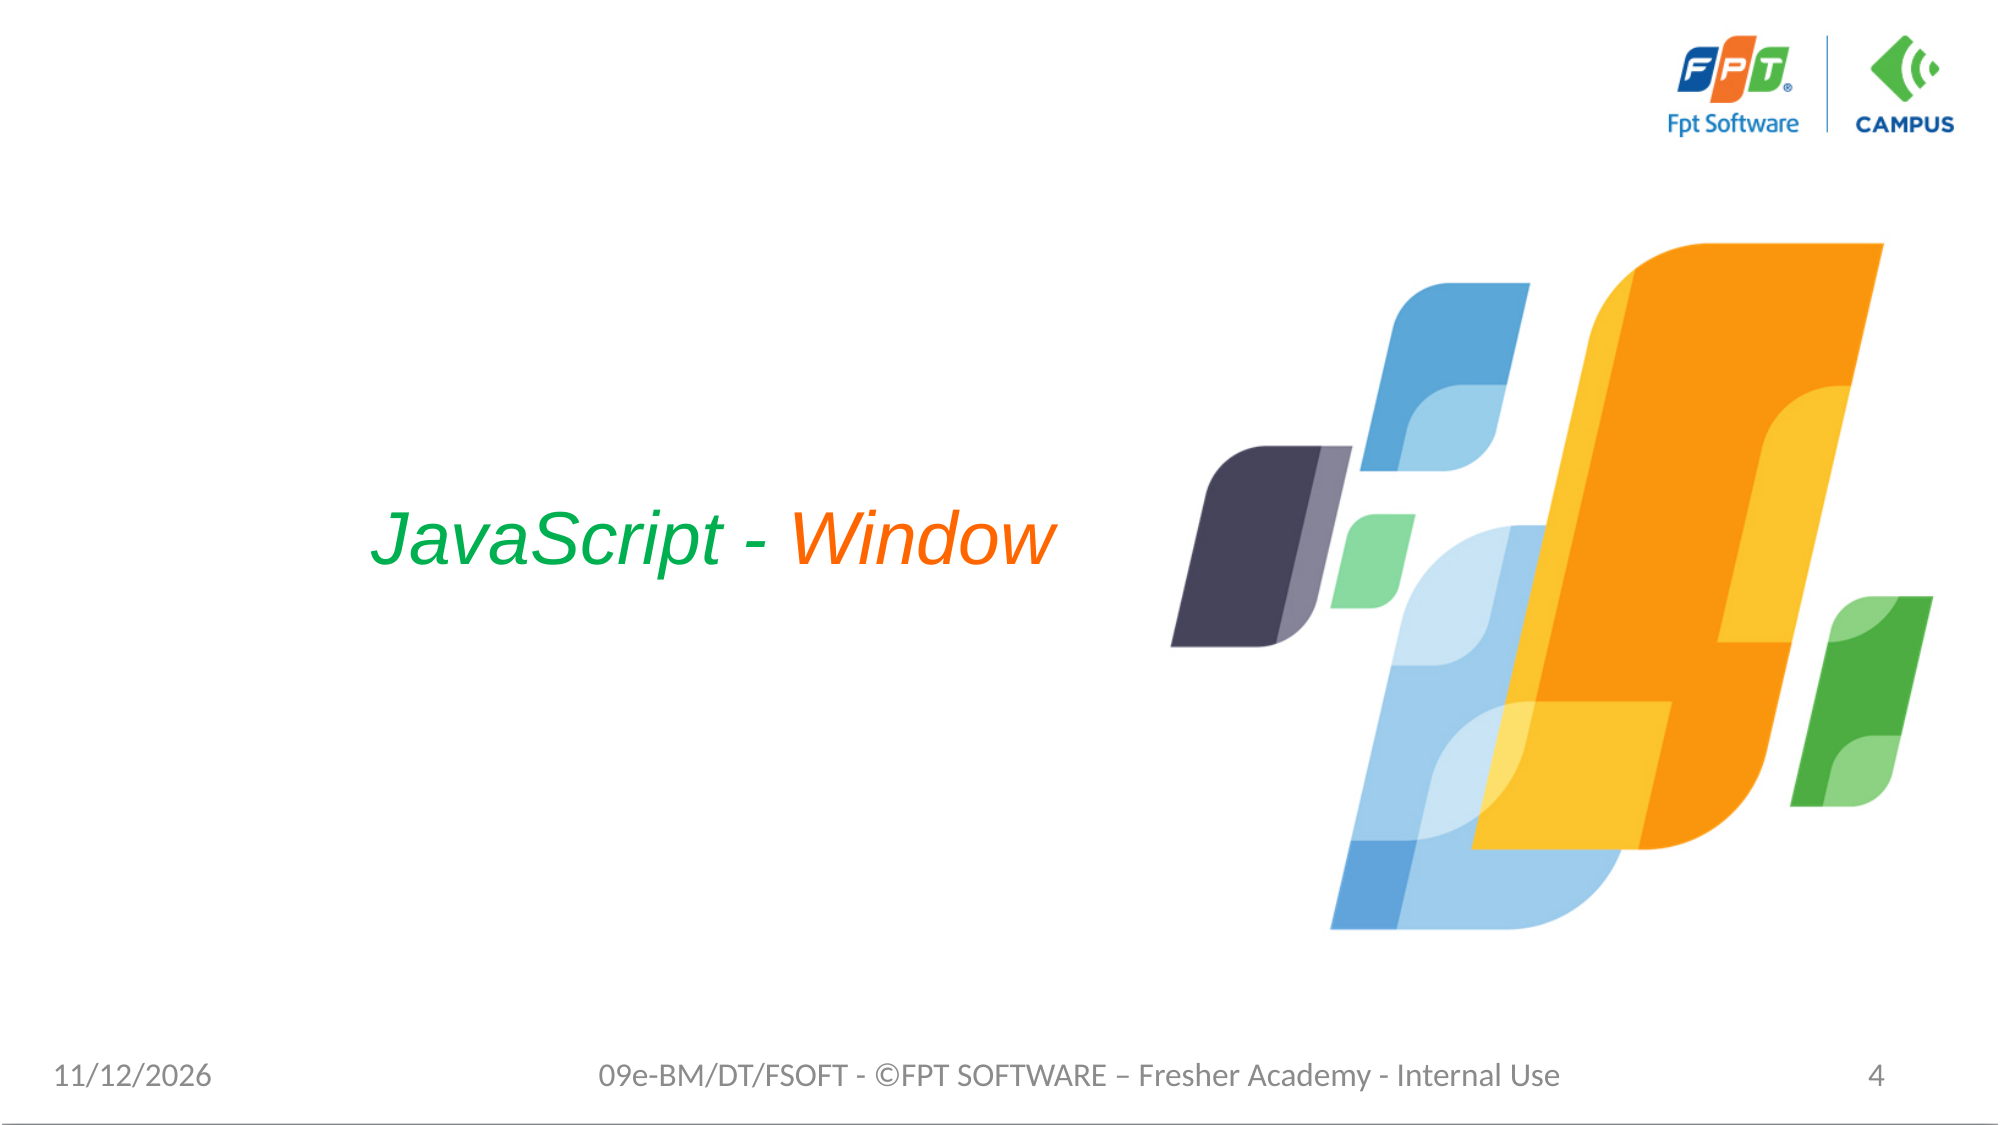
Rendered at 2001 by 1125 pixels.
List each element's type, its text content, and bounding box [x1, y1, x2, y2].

slide_number 4 [1776, 1042, 1900, 1103]
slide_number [37, 1042, 337, 1103]
subtitle JavaScript - Window [37, 482, 1389, 578]
footer 09e-BM/DT/FSOFT - ©FPT SOFTWARE – Fresher Academy - Internal Use [408, 1042, 1752, 1103]
picture [2, 0, 1998, 1125]
